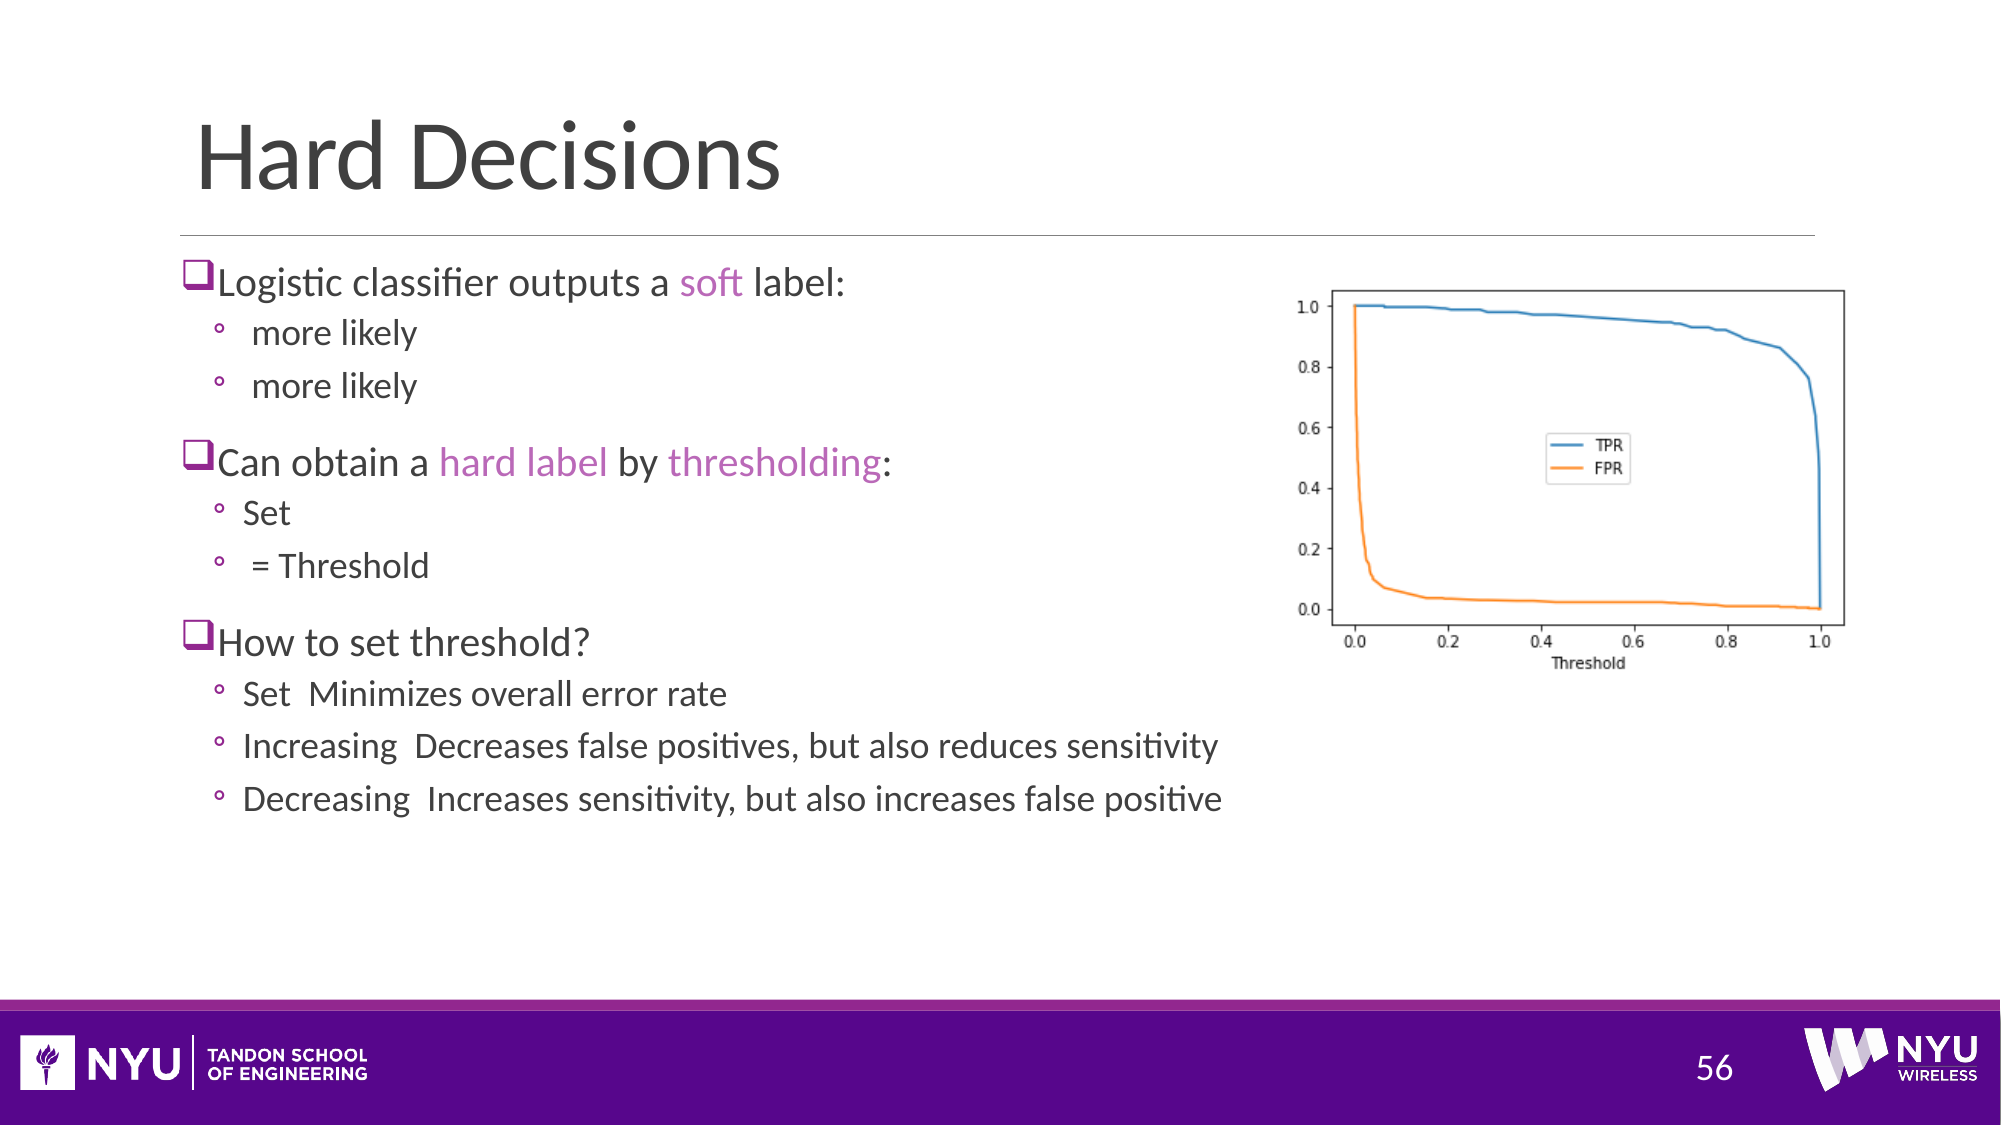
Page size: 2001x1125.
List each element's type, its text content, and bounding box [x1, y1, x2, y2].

title Hard Decisions [180, 47, 1830, 218]
picture [1285, 275, 1860, 684]
slide_number 56 [1533, 1035, 1749, 1096]
